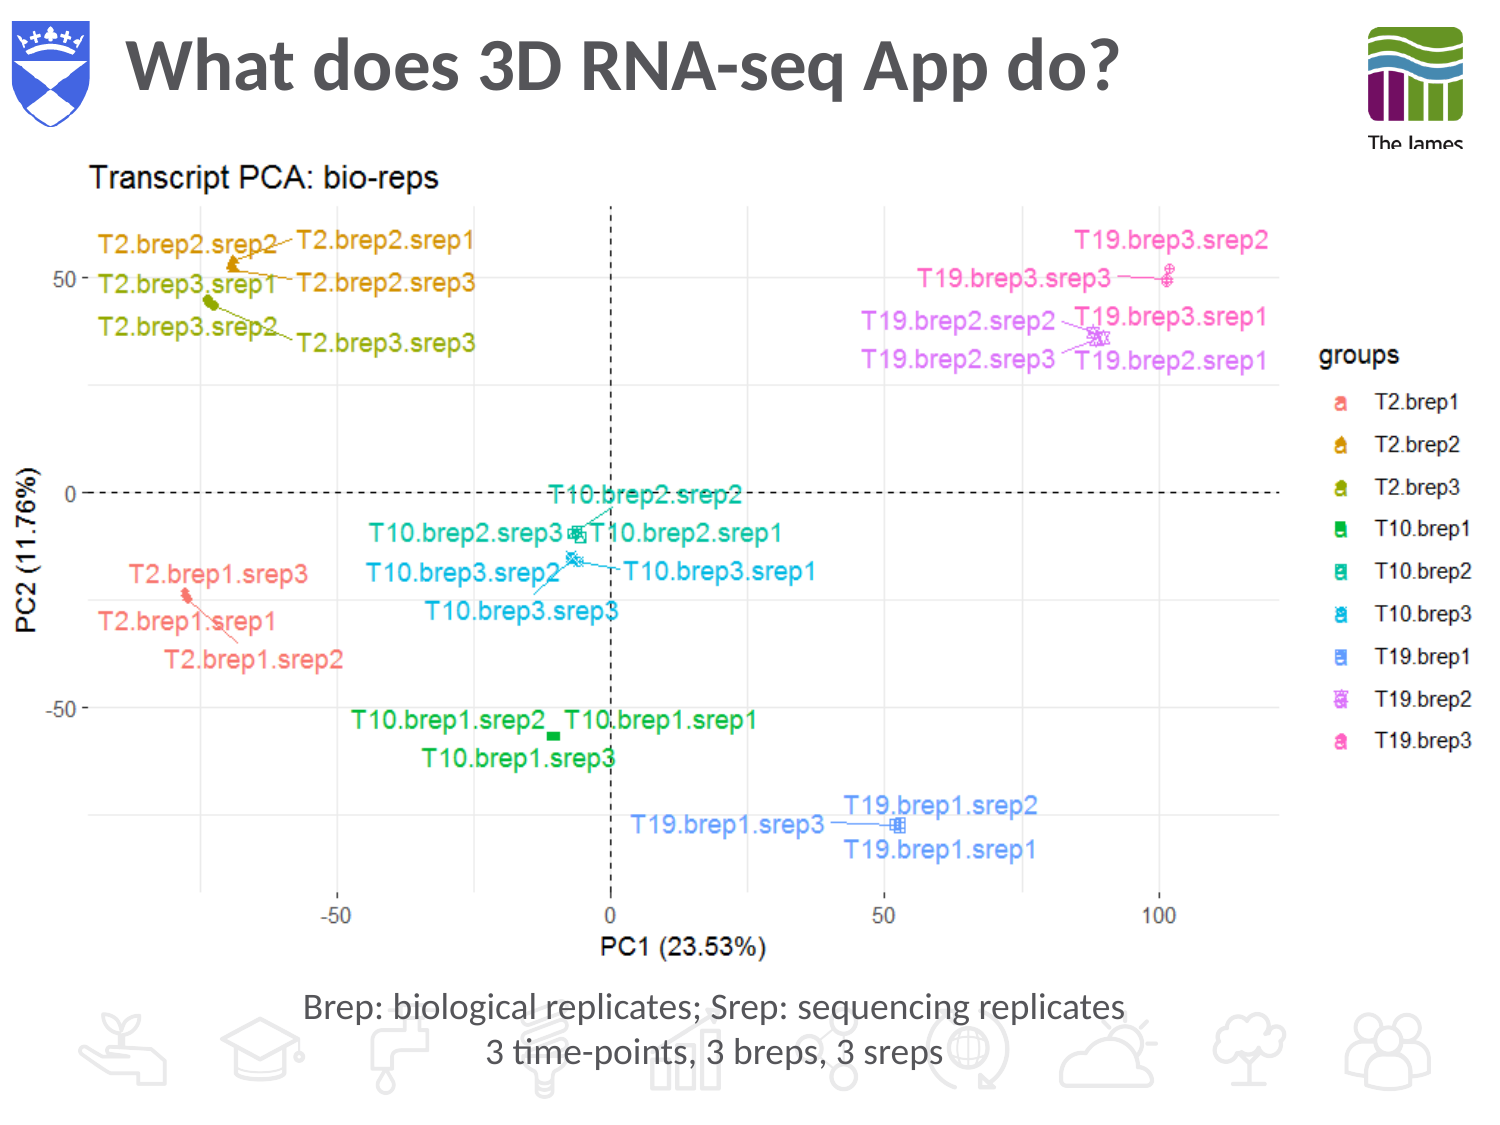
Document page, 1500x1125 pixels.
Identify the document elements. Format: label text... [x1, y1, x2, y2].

text_box Brep: biological replicates; Srep: sequencing replicates 3 time-points, 3 breps, 3 sreps [287, 984, 1142, 1080]
picture [11, 17, 90, 127]
picture [0, 27, 1500, 976]
text_box What does 3D RNA-seq App do? [110, 0, 1319, 120]
